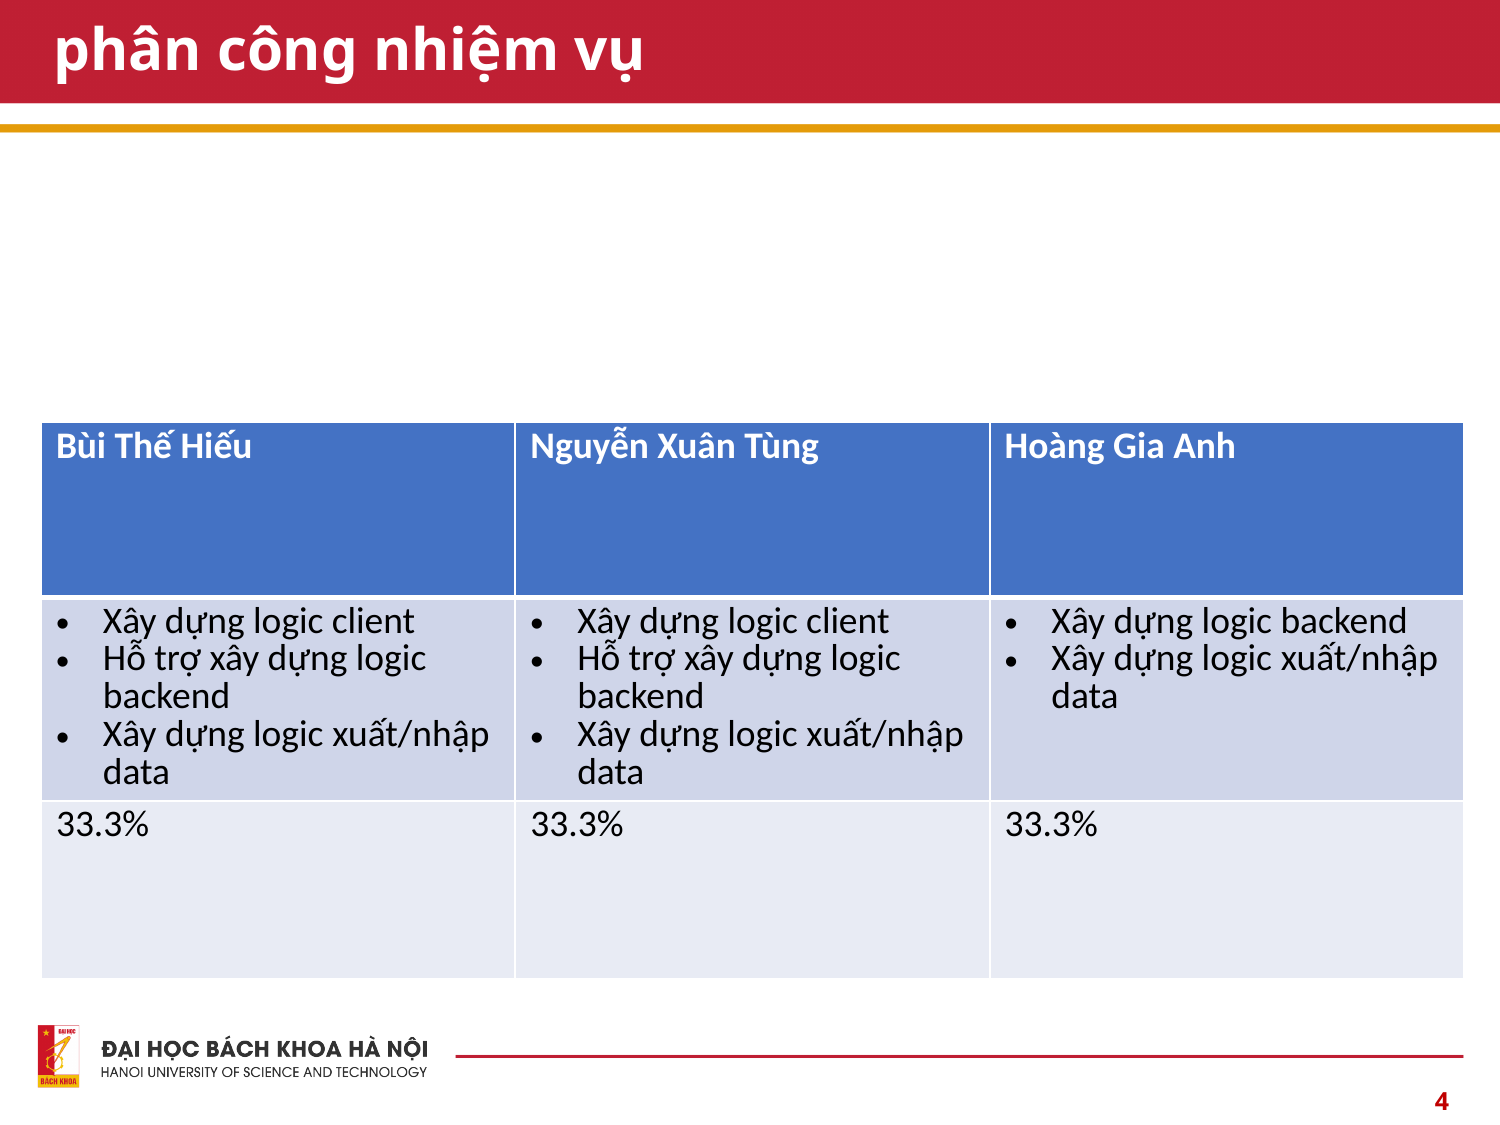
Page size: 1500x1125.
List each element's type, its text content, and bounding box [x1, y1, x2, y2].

table_cell Xây dựng logic backend Xây dựng logic xuất/nhập data [991, 600, 1463, 800]
table_cell 33.3% [516, 802, 989, 978]
table_header Bùi Thế Hiếu [42, 423, 514, 595]
title phân công nhiệm vụ [38, 12, 1462, 87]
slide_number 4 [1126, 1078, 1464, 1125]
table_cell 33.3% [42, 802, 514, 978]
picture [0, 0, 1500, 1125]
table_cell 33.3% [991, 802, 1463, 978]
table_header Hoàng Gia Anh [991, 423, 1463, 595]
table_cell Xây dựng logic client Hỗ trợ xây dựng logic backend Xây dựng logic xuất/nhập data [516, 600, 989, 800]
table_header Nguyễn Xuân Tùng [516, 423, 989, 595]
table_cell Xây dựng logic client Hỗ trợ xây dựng logic backend Xây dựng logic xuất/nhập data [42, 600, 514, 800]
